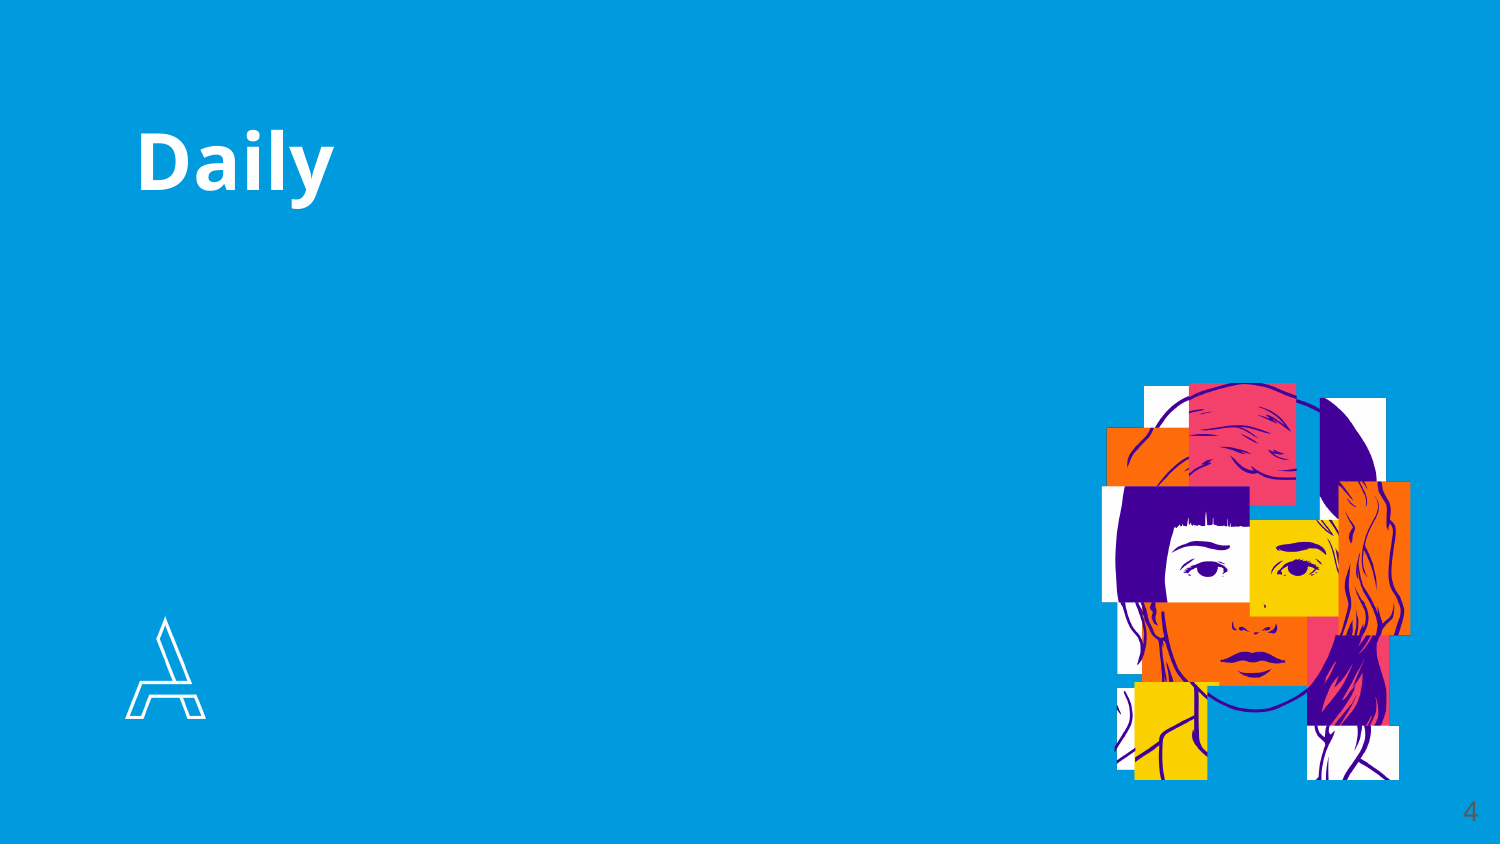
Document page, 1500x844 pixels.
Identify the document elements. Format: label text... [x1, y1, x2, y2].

picture [1102, 384, 1410, 779]
slide_number ‹#› [1403, 779, 1494, 844]
title Daily [119, 96, 1024, 346]
picture [127, 620, 205, 718]
